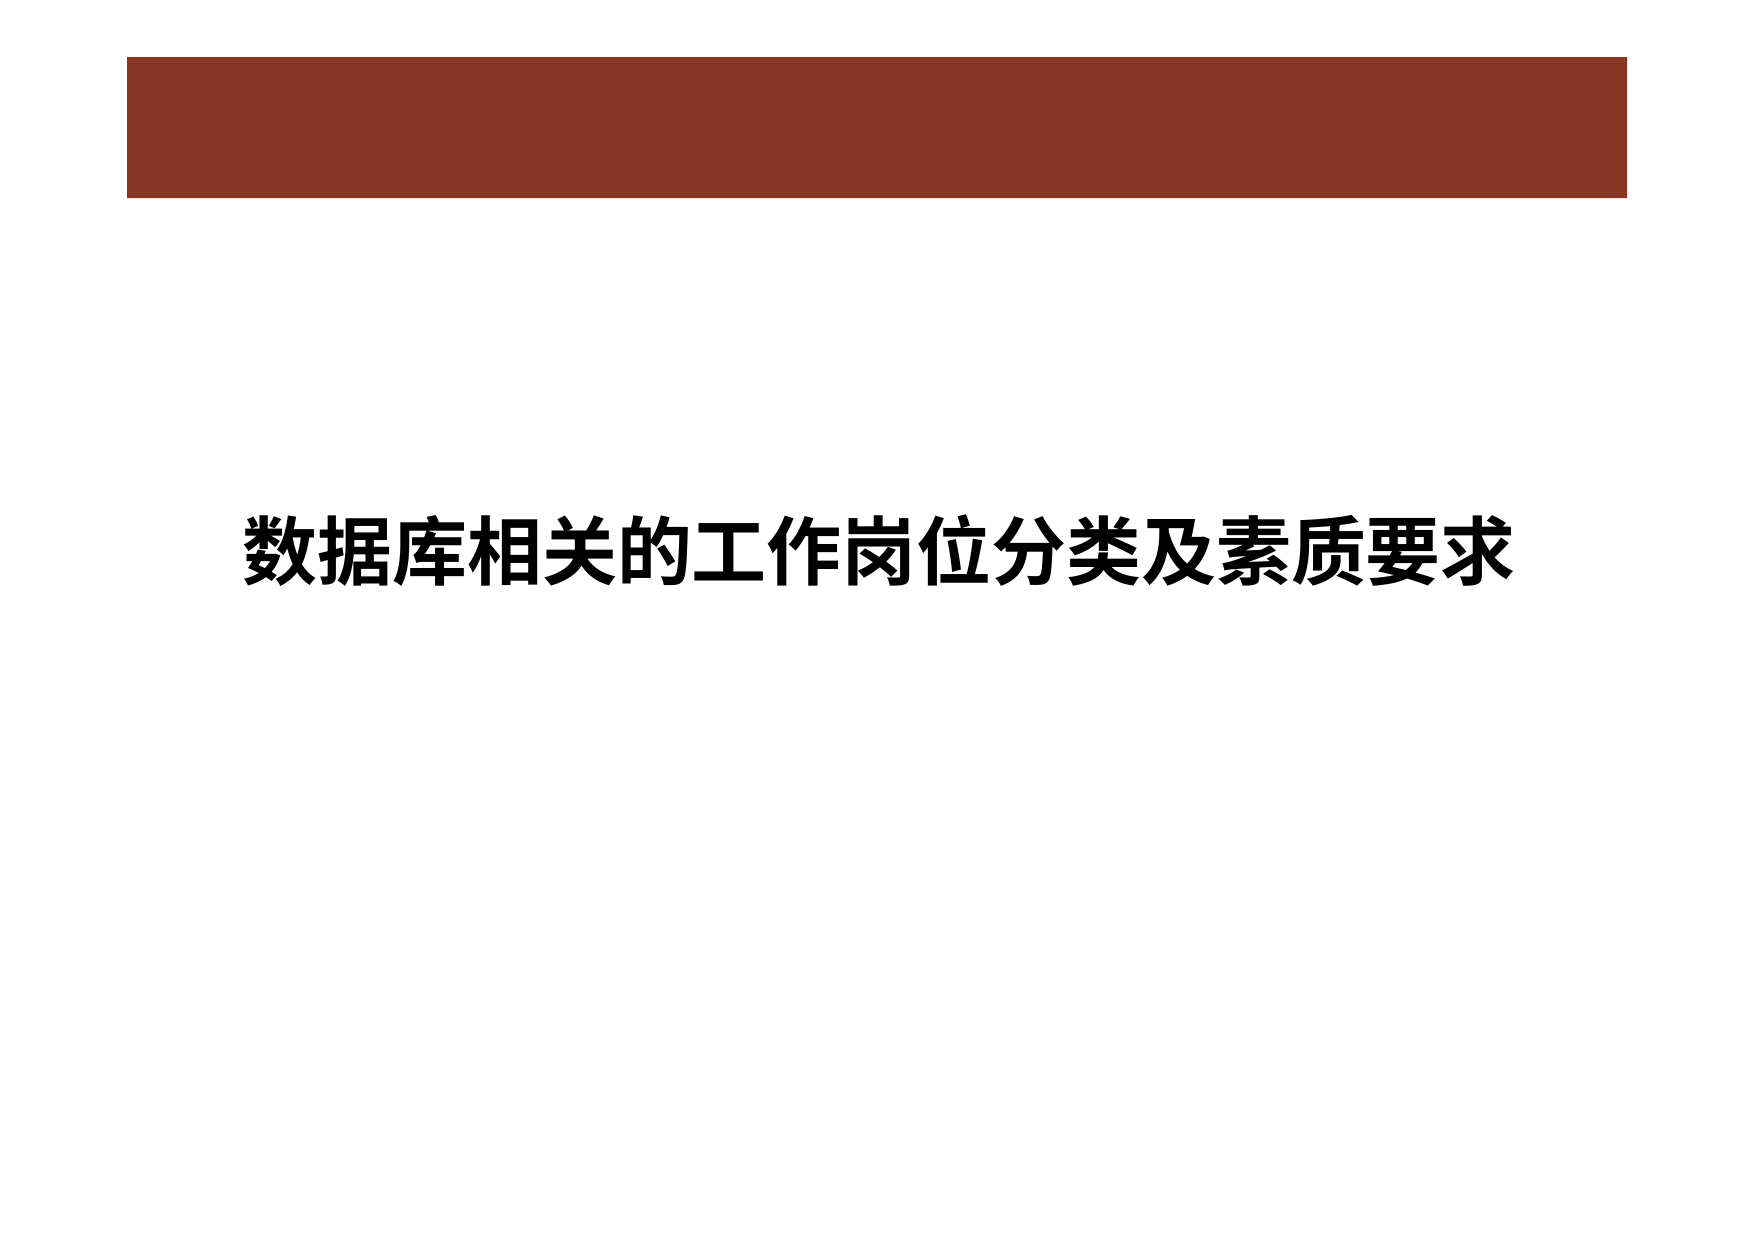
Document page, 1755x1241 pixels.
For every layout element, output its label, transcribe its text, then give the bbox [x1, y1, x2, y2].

title 数据库相关的工作岗位分类及素质要求 [240, 502, 1558, 712]
